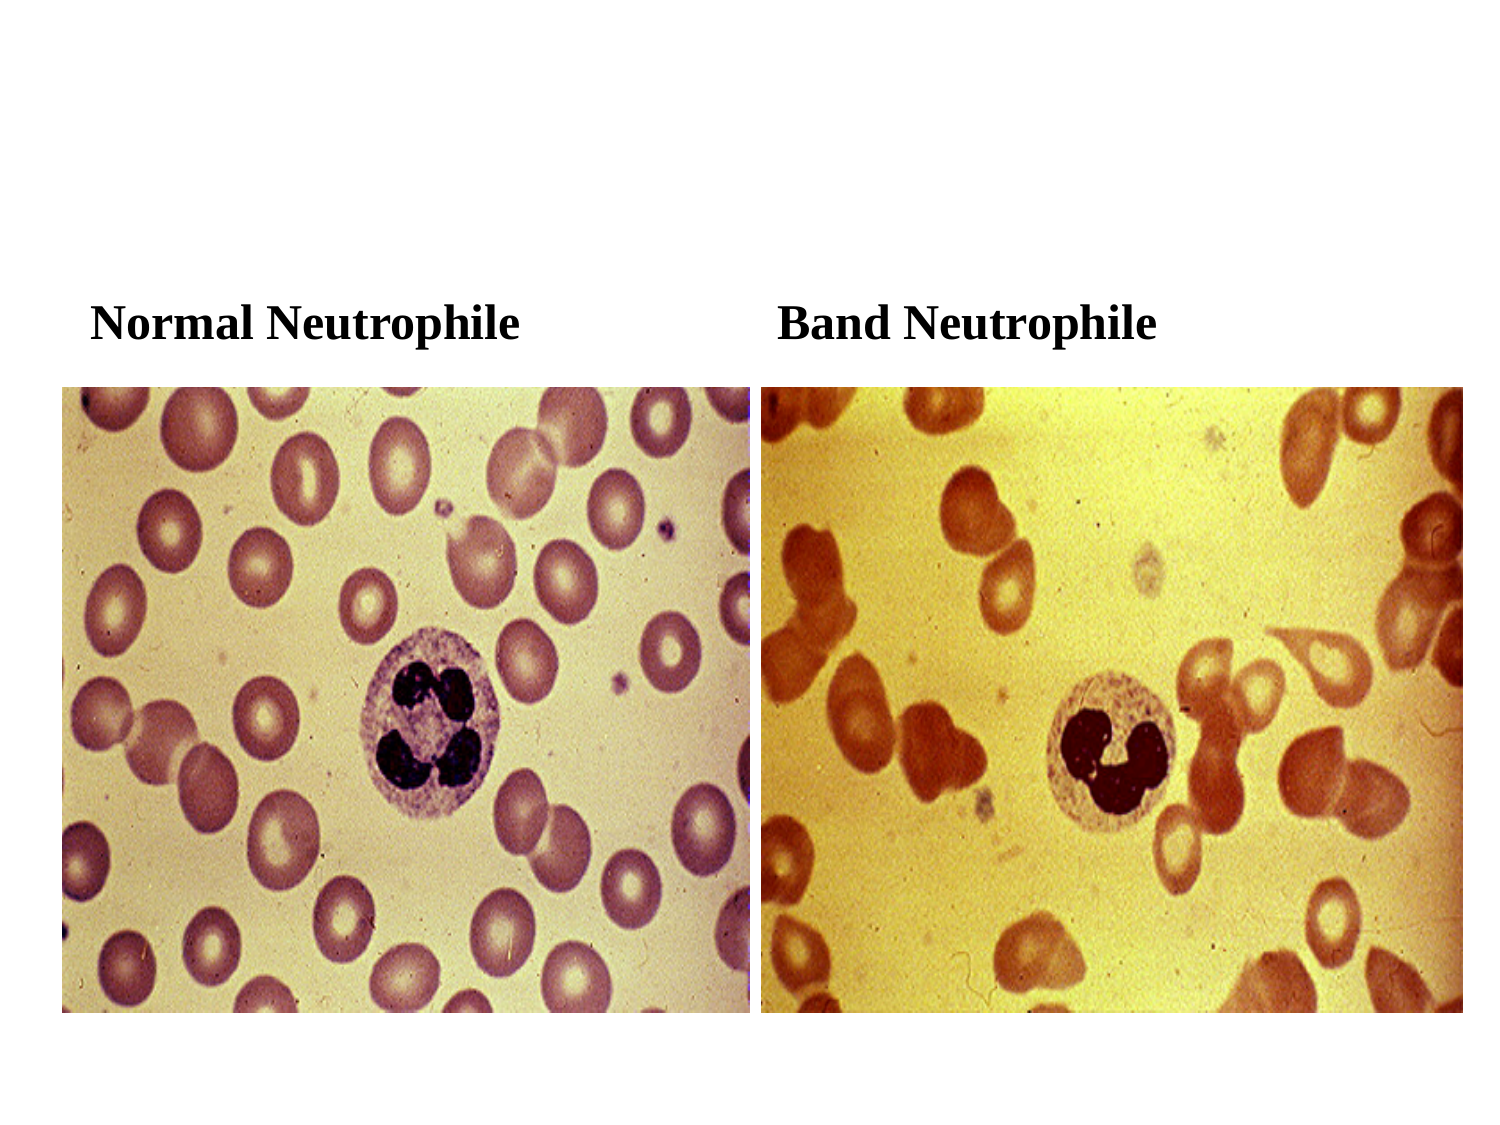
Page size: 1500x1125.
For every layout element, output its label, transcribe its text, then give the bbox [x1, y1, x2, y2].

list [761, 387, 1463, 1013]
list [62, 387, 751, 1013]
list Normal Neutrophile [75, 251, 738, 357]
list Band Neutrophile [761, 251, 1425, 357]
